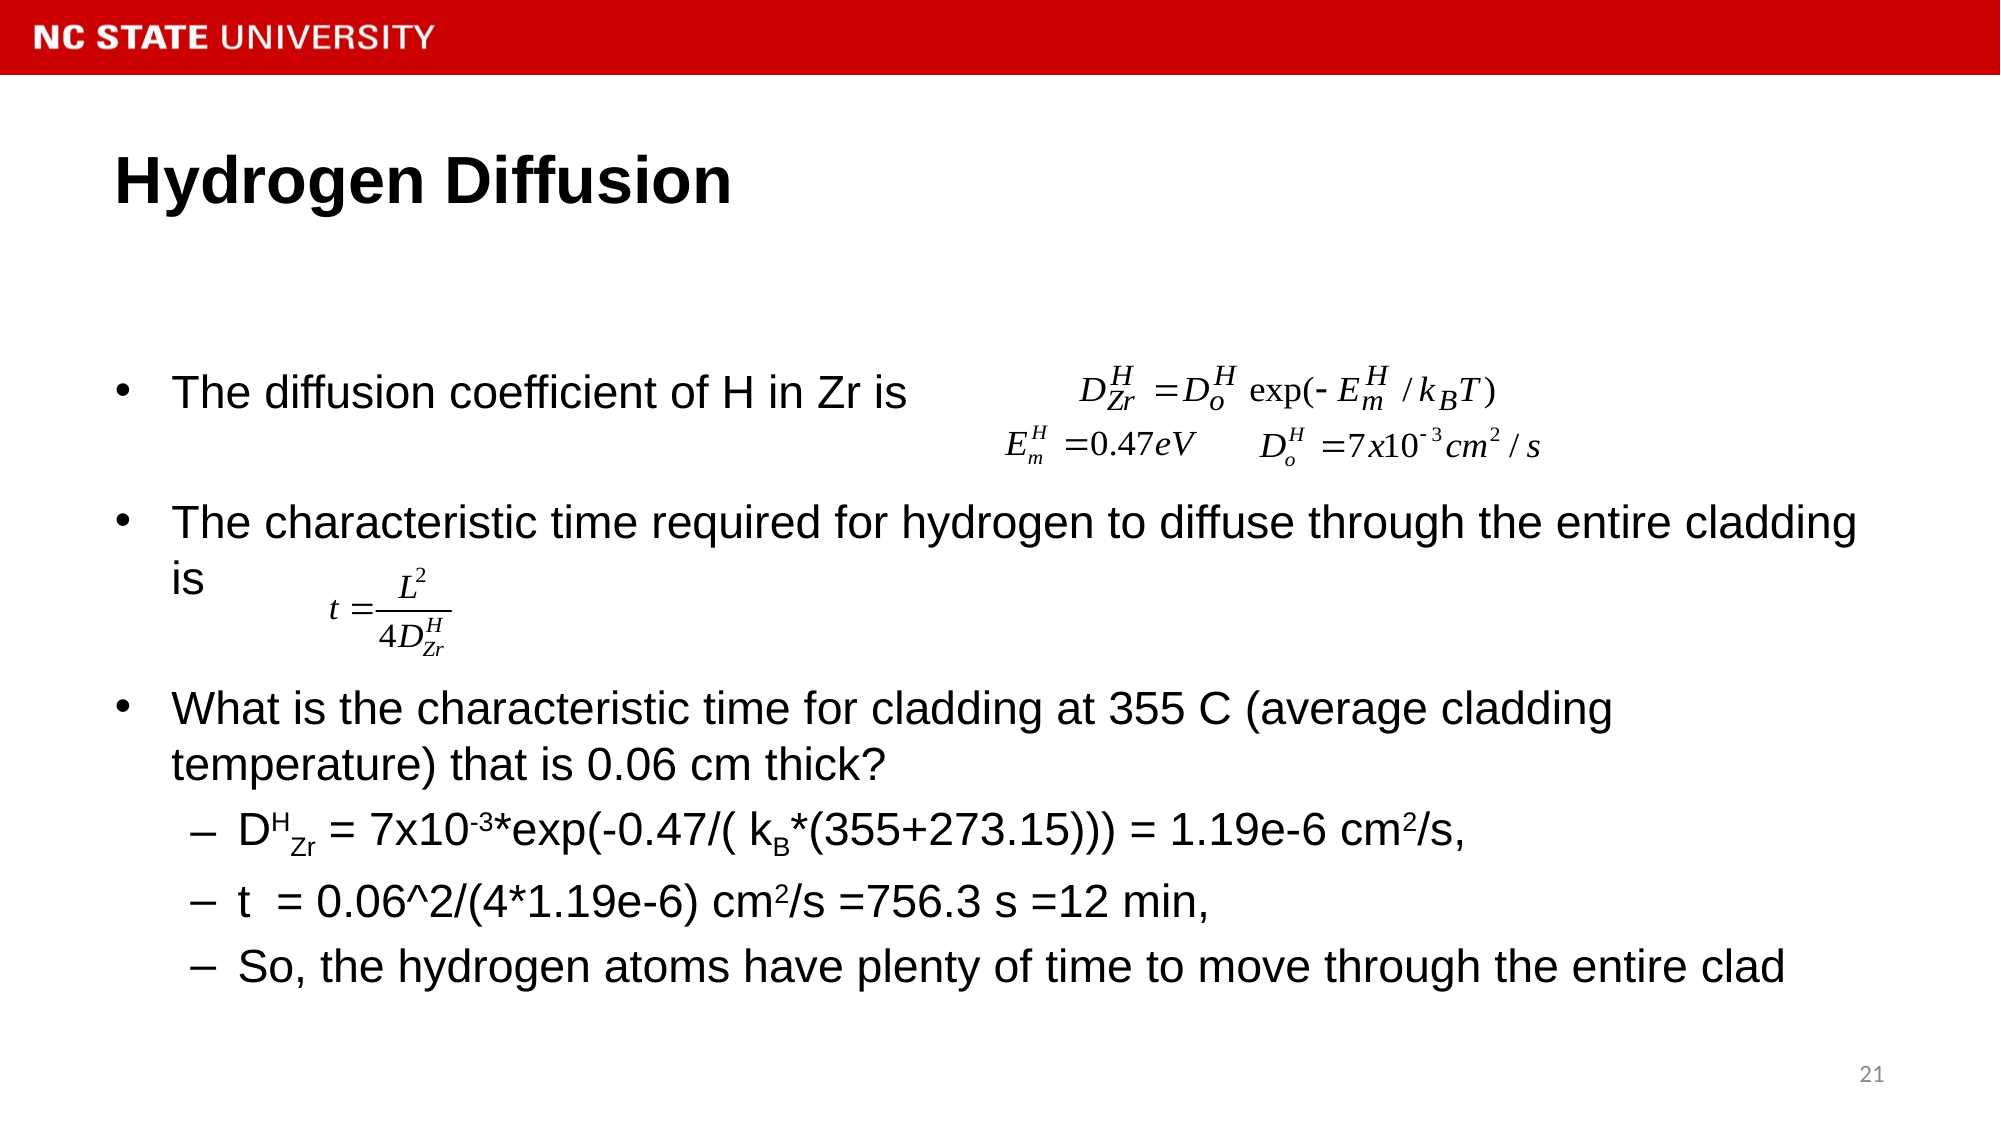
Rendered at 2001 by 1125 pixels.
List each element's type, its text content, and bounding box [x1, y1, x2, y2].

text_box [1252, 418, 1548, 476]
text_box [323, 557, 460, 664]
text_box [998, 416, 1205, 473]
title Hydrogen Diffusion [99, 88, 1900, 265]
picture [0, 0, 2000, 75]
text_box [1072, 354, 1503, 420]
slide_number 21 [1433, 1042, 1900, 1103]
